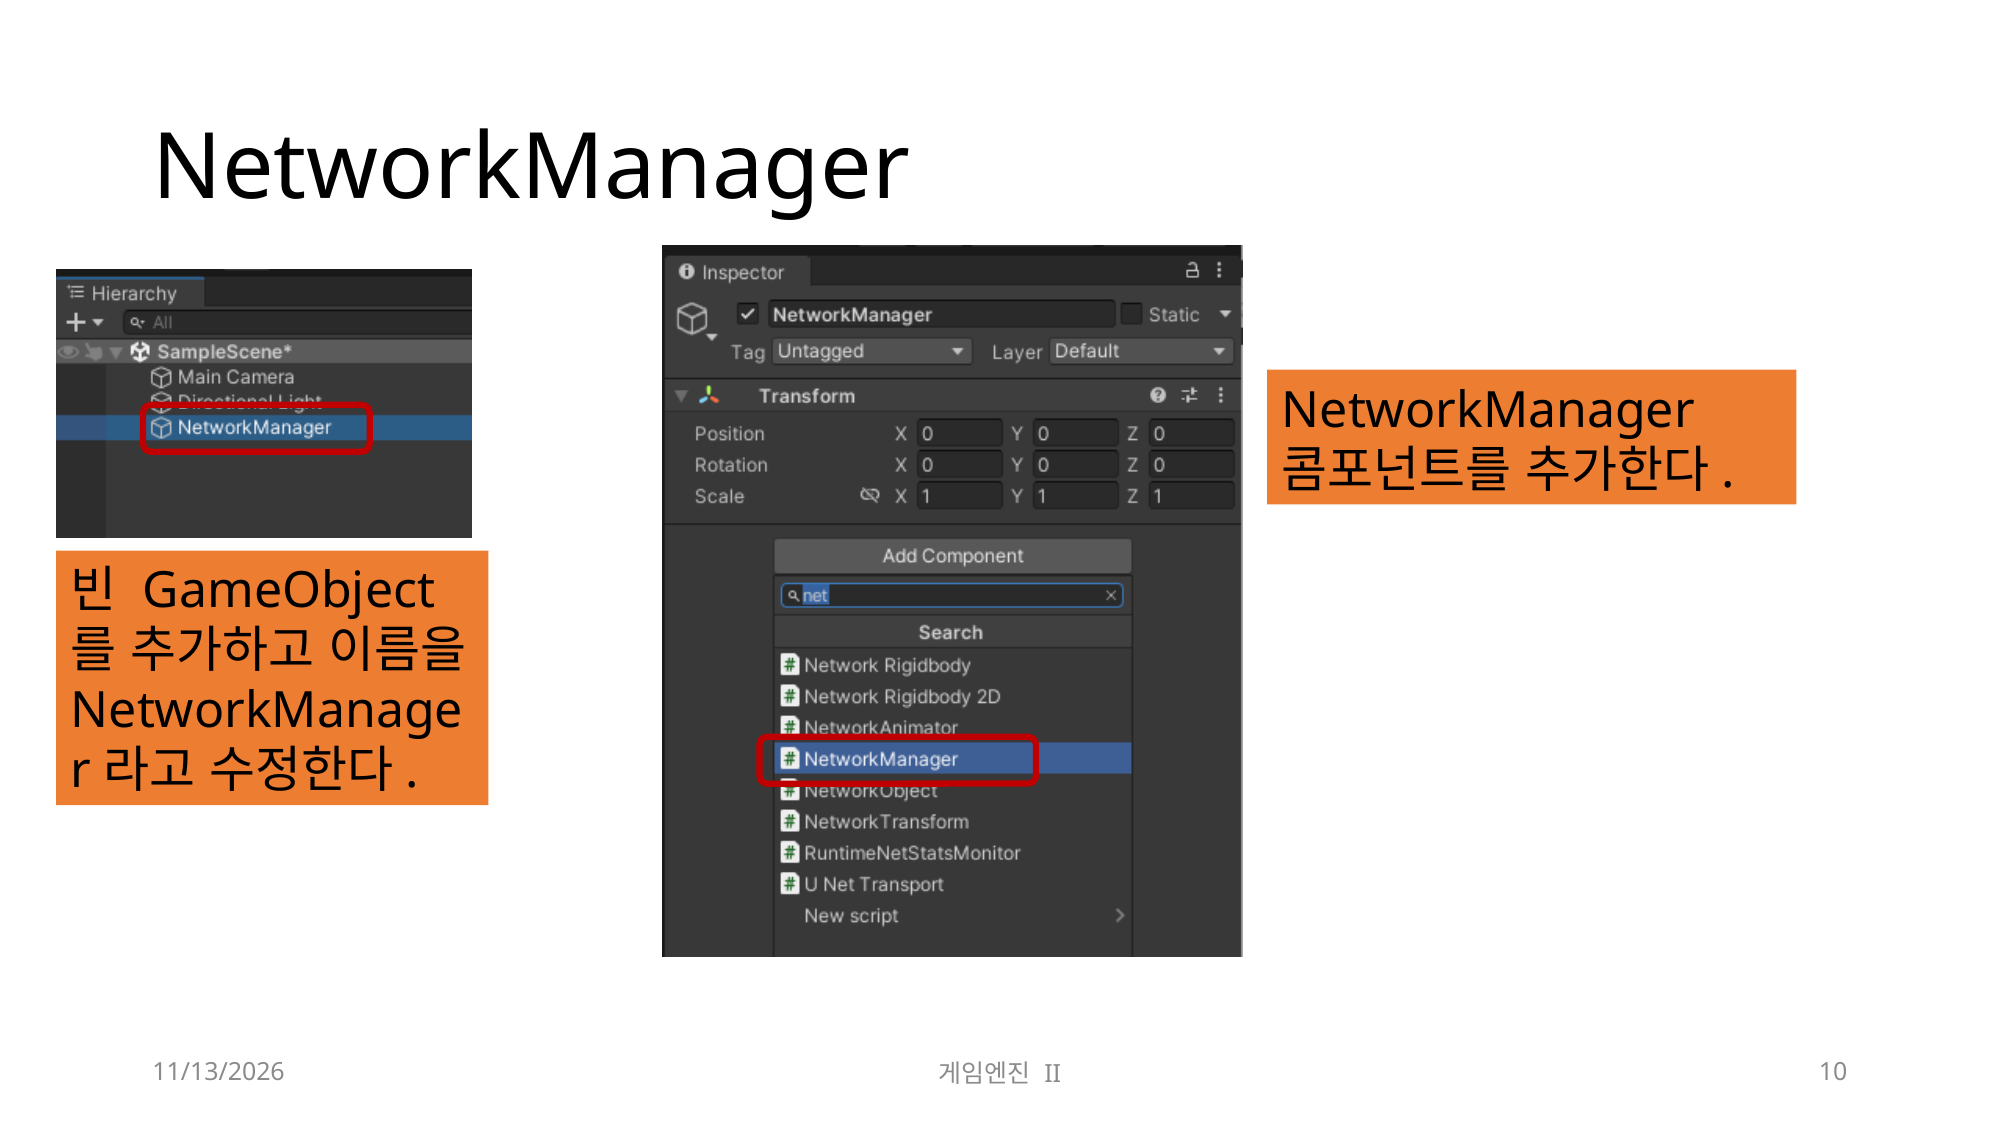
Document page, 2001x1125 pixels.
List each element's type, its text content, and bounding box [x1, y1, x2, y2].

footer 게임엔진 II [662, 1042, 1338, 1103]
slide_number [137, 1042, 588, 1103]
text_box NetworkManager 콤포넌트를 추가한다. [1267, 369, 1797, 505]
title NetworkManager [137, 59, 1863, 278]
text_box 빈 GameObject를 추가하고 이름을 NetworkManager라고 수정한다. [56, 550, 489, 806]
slide_number 10 [1412, 1042, 1863, 1103]
picture [56, 269, 472, 538]
picture [662, 245, 1243, 957]
